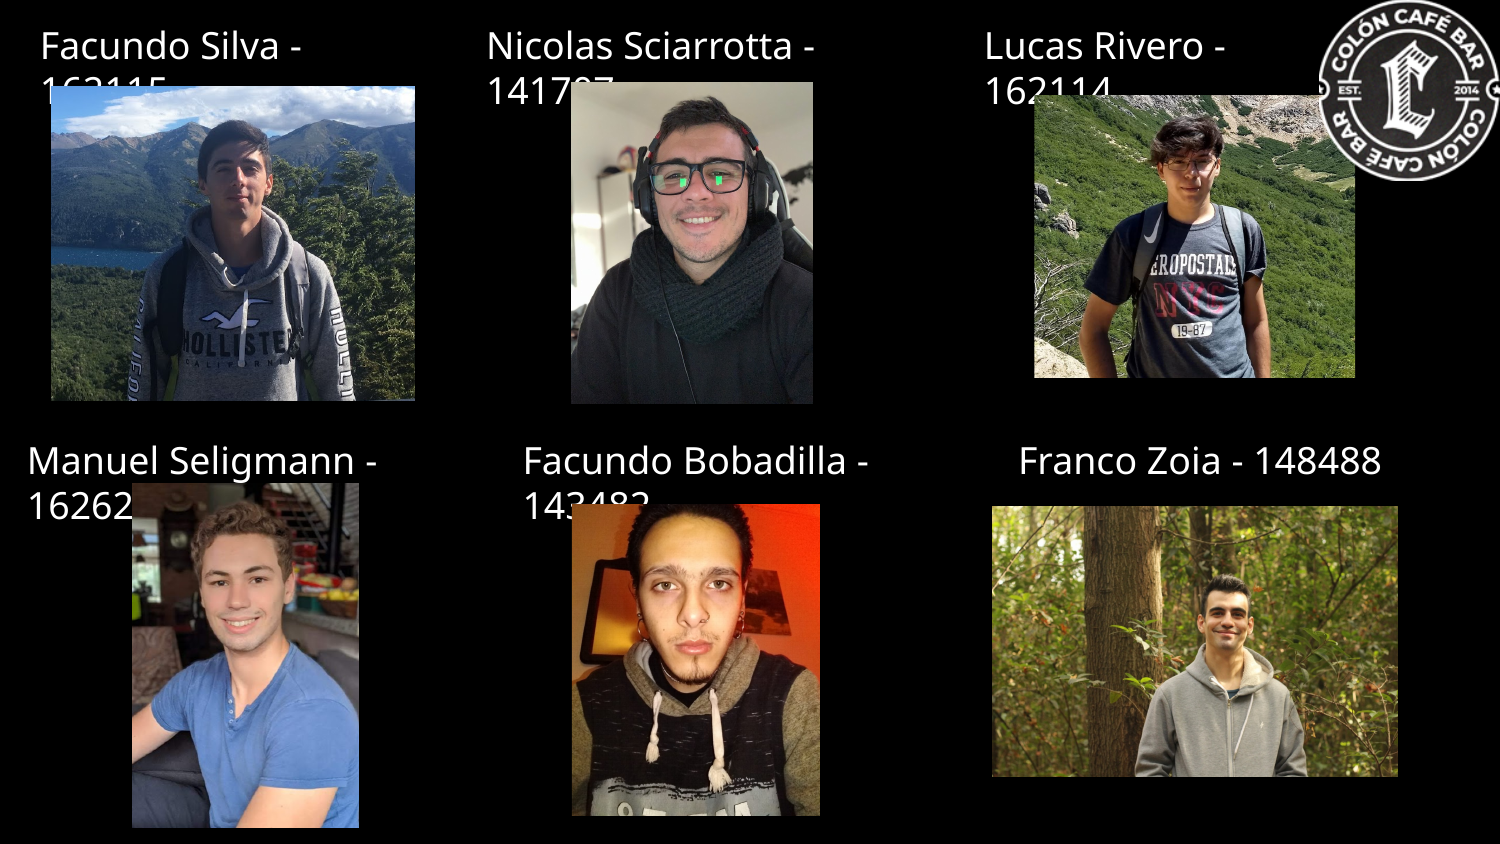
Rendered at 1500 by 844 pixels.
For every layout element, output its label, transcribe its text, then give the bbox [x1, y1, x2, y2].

picture [50, 85, 416, 401]
picture [131, 483, 359, 828]
picture [1034, 0, 1500, 378]
picture [571, 504, 856, 844]
text_box Manuel Seligmann - 162624 [11, 421, 497, 542]
text_box Franco Zoia - 148488 [1003, 421, 1428, 497]
text_box Nicolas Sciarrotta - 141707 [470, 7, 956, 128]
text_box Lucas Rivero - 162114 [969, 7, 1314, 128]
text_box Facundo Bobadilla - 143482 [507, 421, 993, 542]
picture [571, 82, 813, 404]
text_box Facundo Silva - 162115 [24, 7, 415, 128]
picture [992, 506, 1398, 777]
